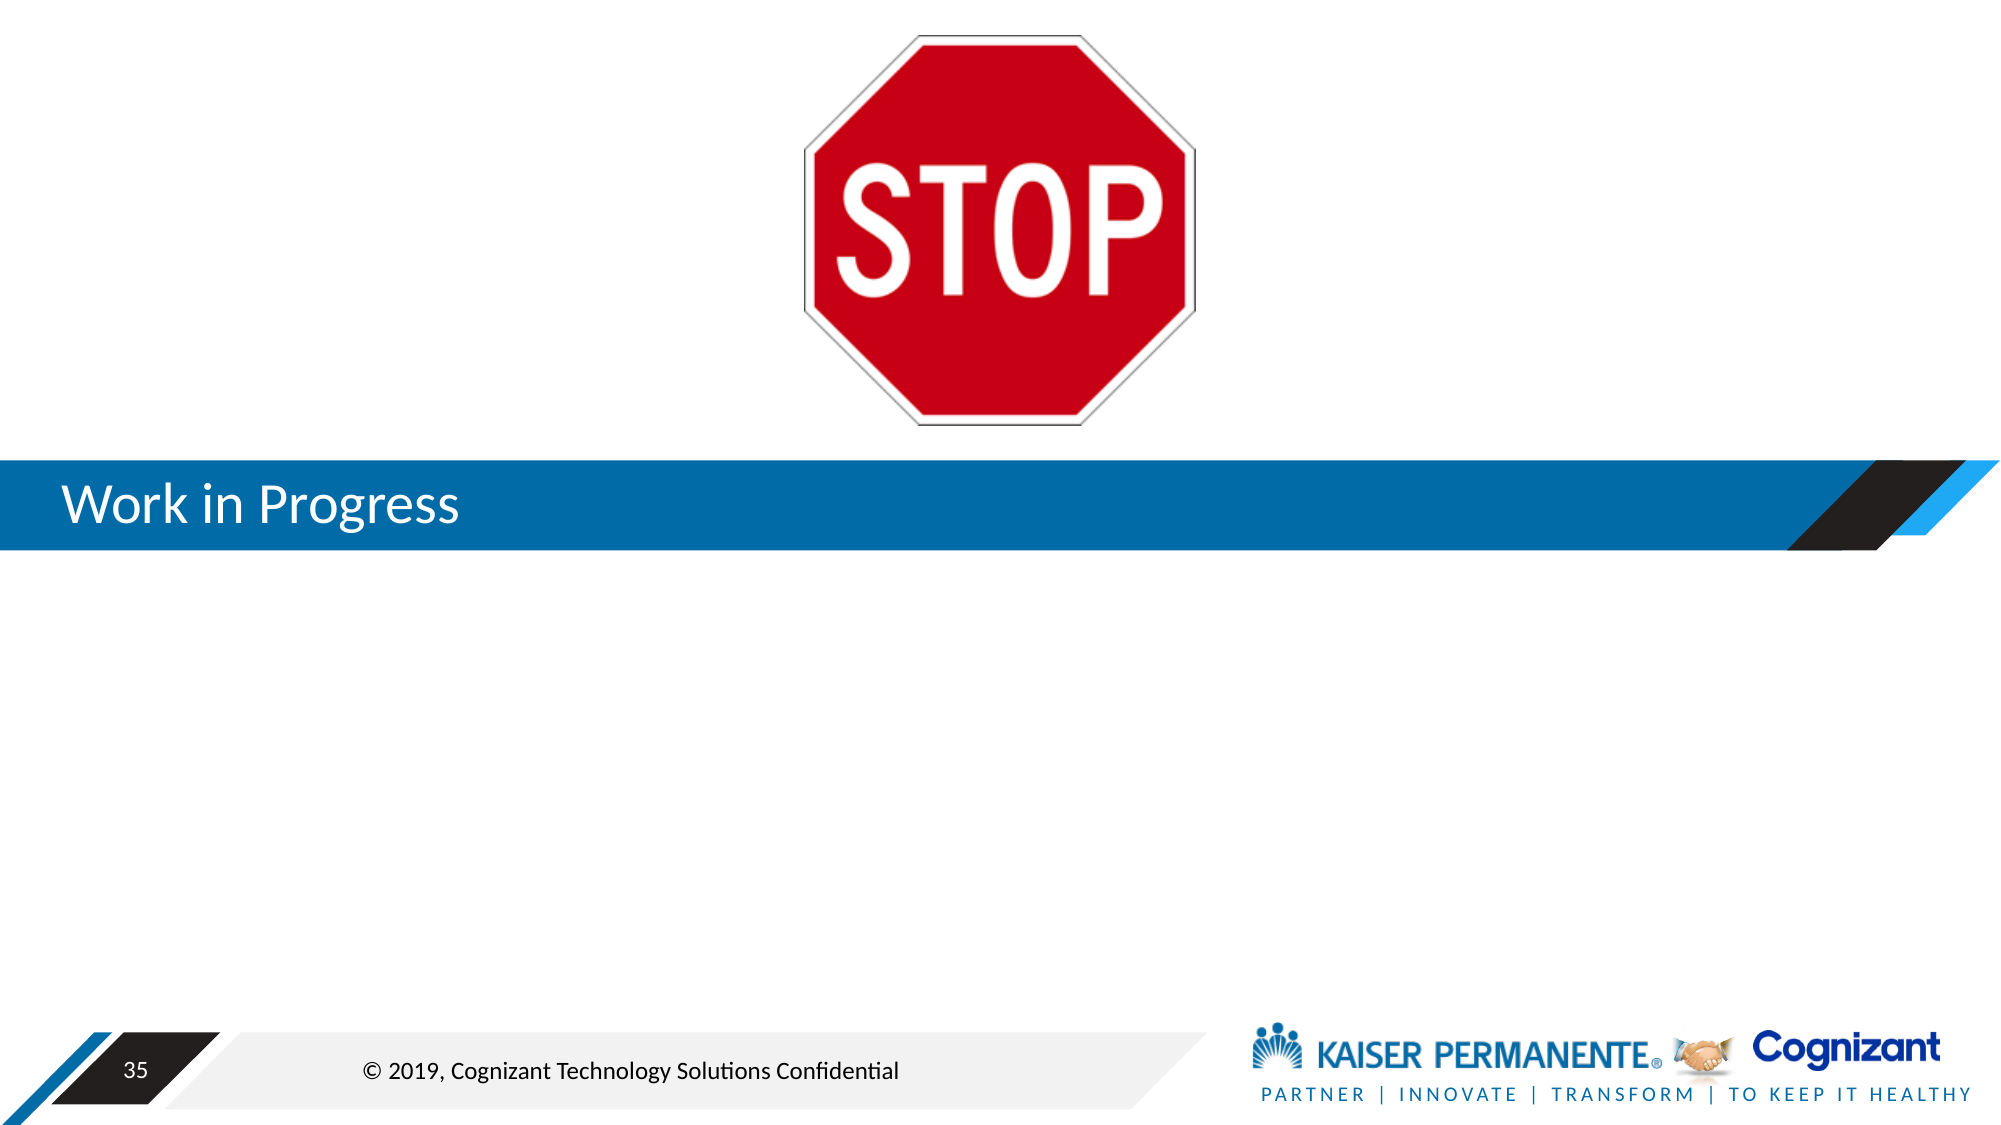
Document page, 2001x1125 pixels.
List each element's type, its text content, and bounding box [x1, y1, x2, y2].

picture [804, 35, 1196, 426]
picture [1251, 1022, 1664, 1069]
picture [1665, 1018, 1740, 1093]
title Work in Progress [46, 451, 1793, 558]
picture [1753, 1030, 1940, 1071]
